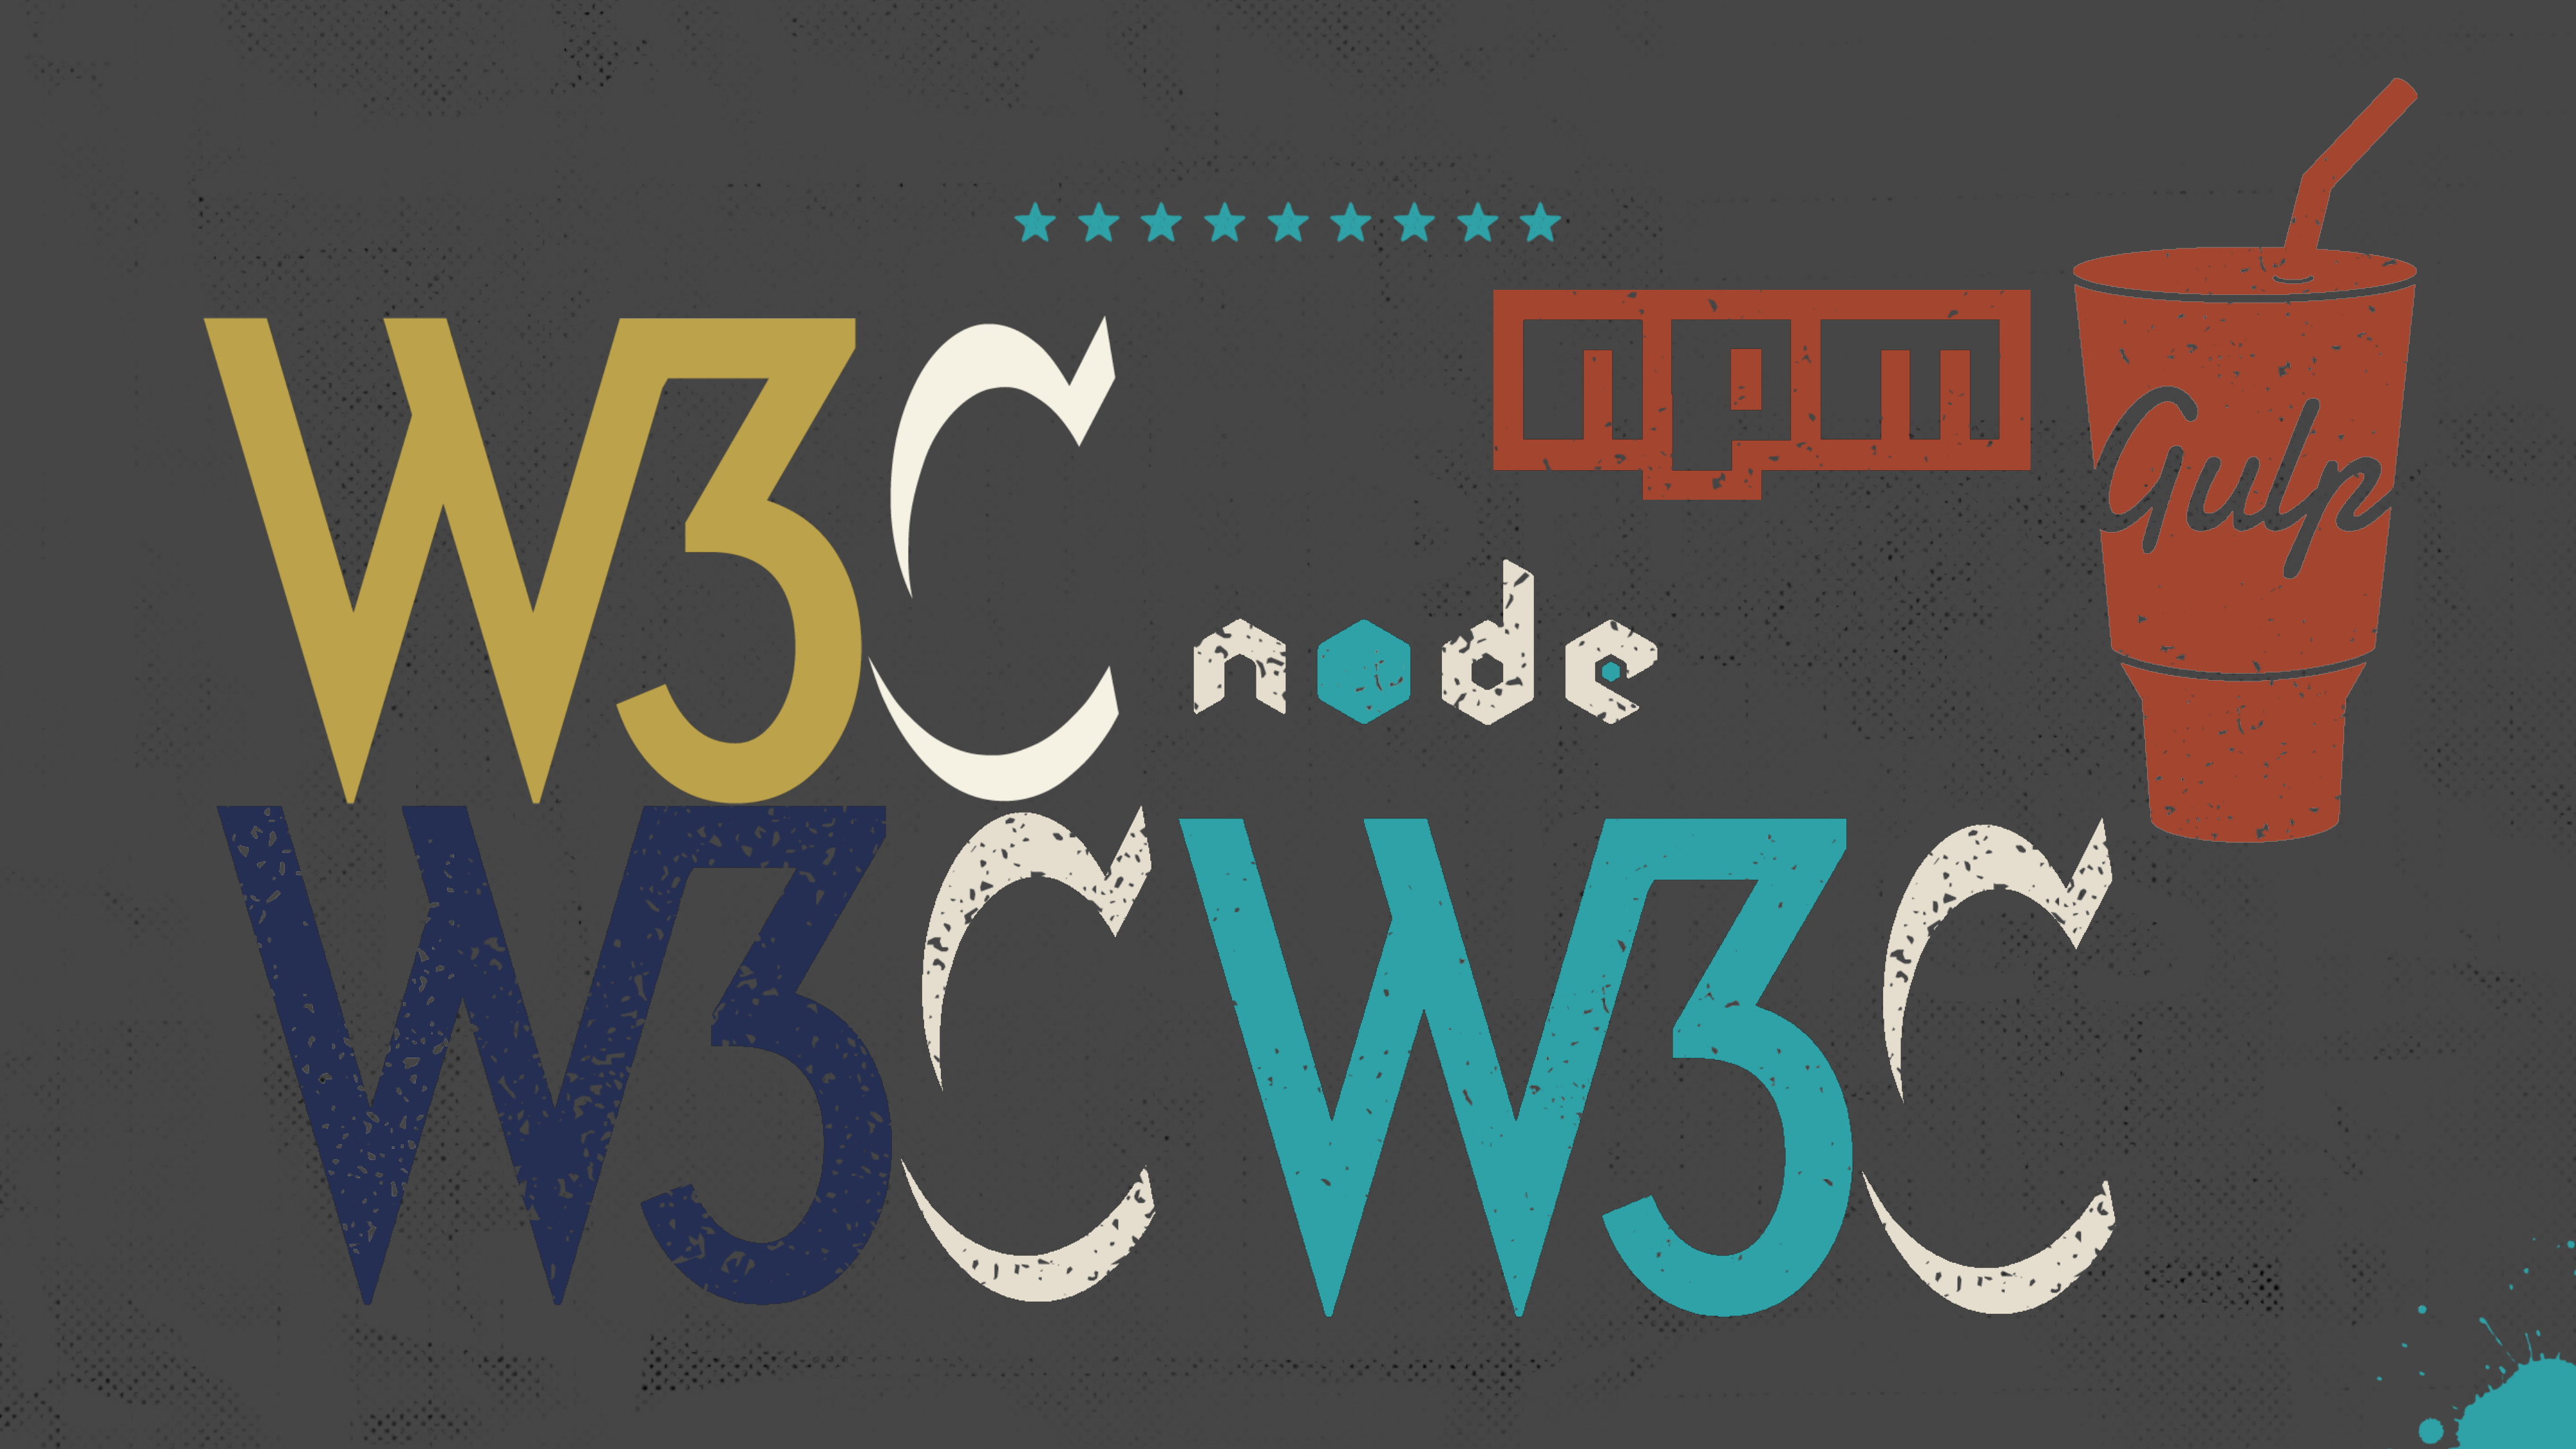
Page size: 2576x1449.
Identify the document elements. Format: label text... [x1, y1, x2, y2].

picture [0, 0, 2576, 1449]
picture [1493, 290, 2031, 500]
picture [1176, 549, 1665, 734]
text_box fresh blueberries [215, 227, 2369, 1449]
